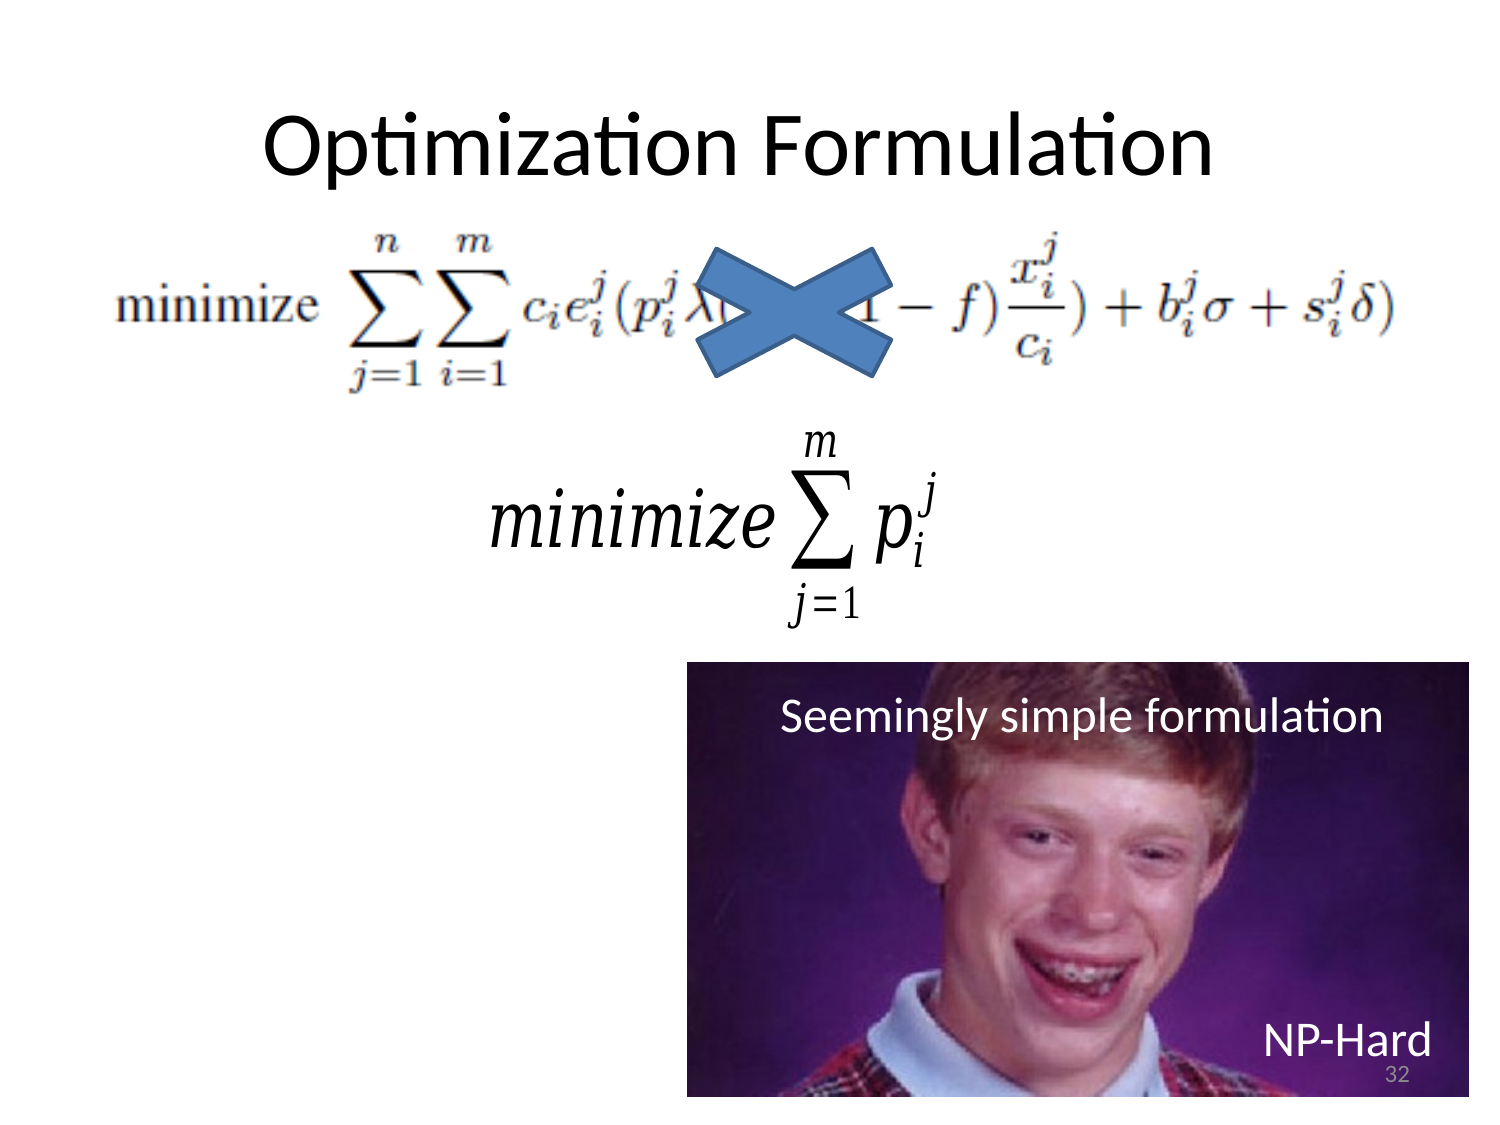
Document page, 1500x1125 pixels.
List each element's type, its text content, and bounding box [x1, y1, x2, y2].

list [99, 212, 1427, 426]
picture [687, 662, 1469, 1098]
title Optimization Formulation [75, 45, 1425, 233]
